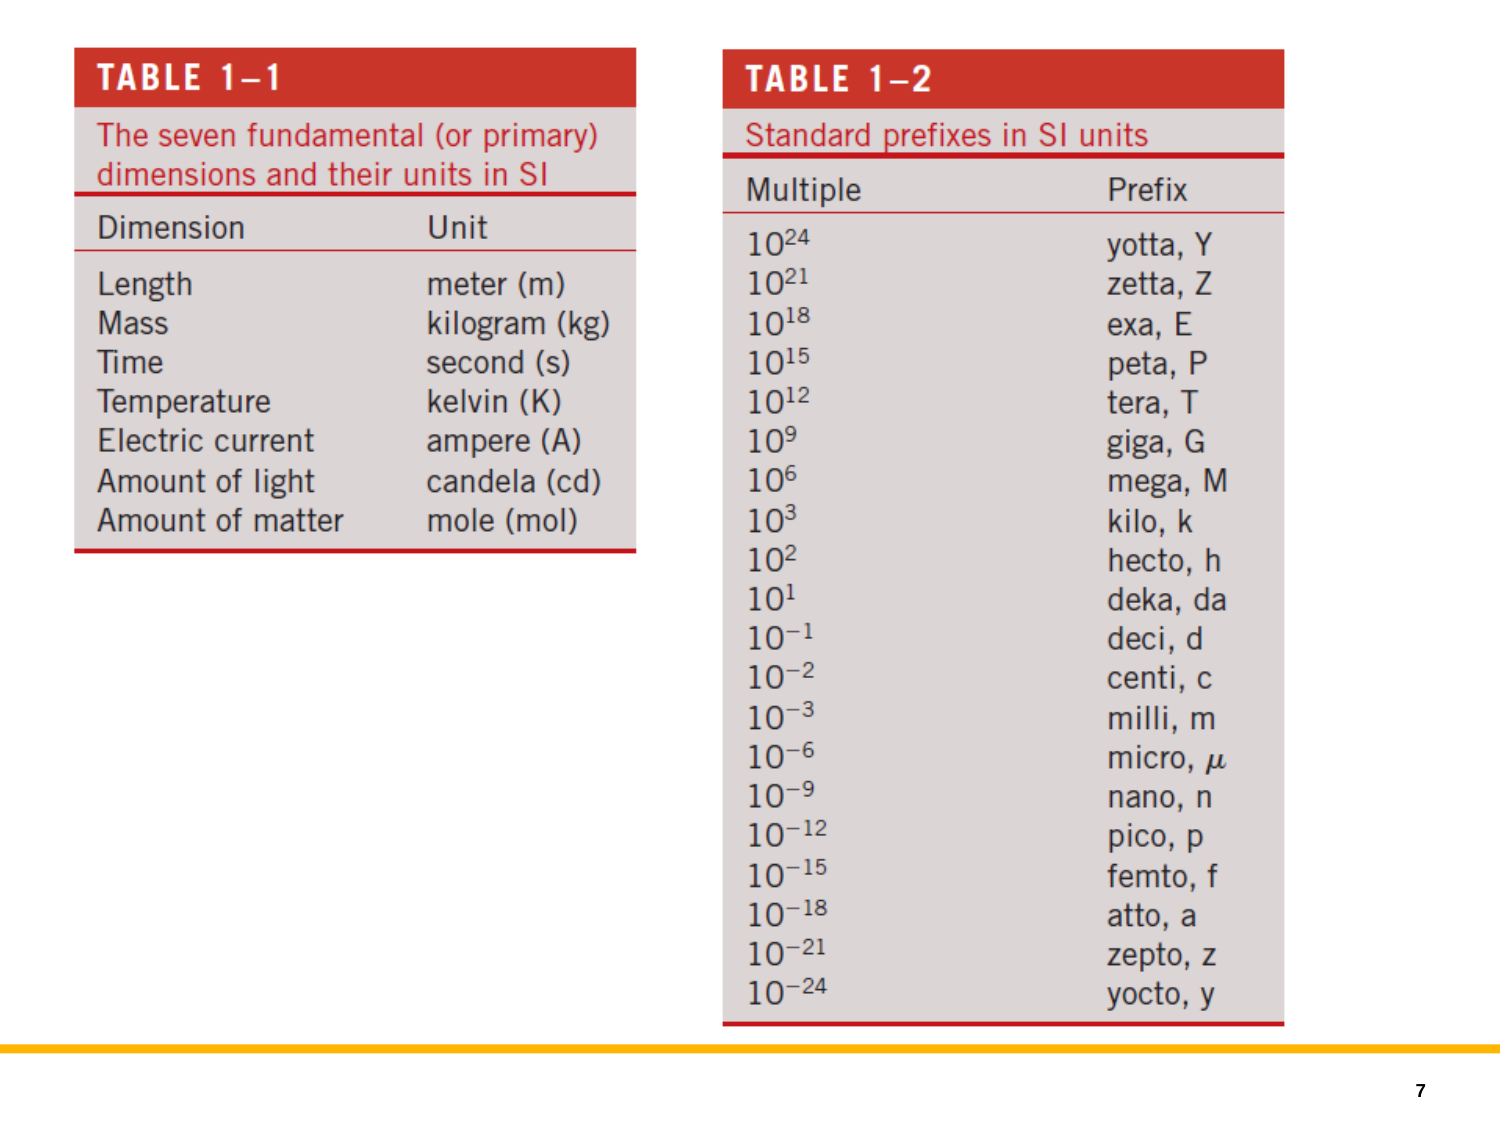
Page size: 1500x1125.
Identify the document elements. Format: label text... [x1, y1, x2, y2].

picture [712, 37, 1294, 1036]
picture [62, 37, 649, 563]
slide_number 7 [1283, 1071, 1442, 1109]
